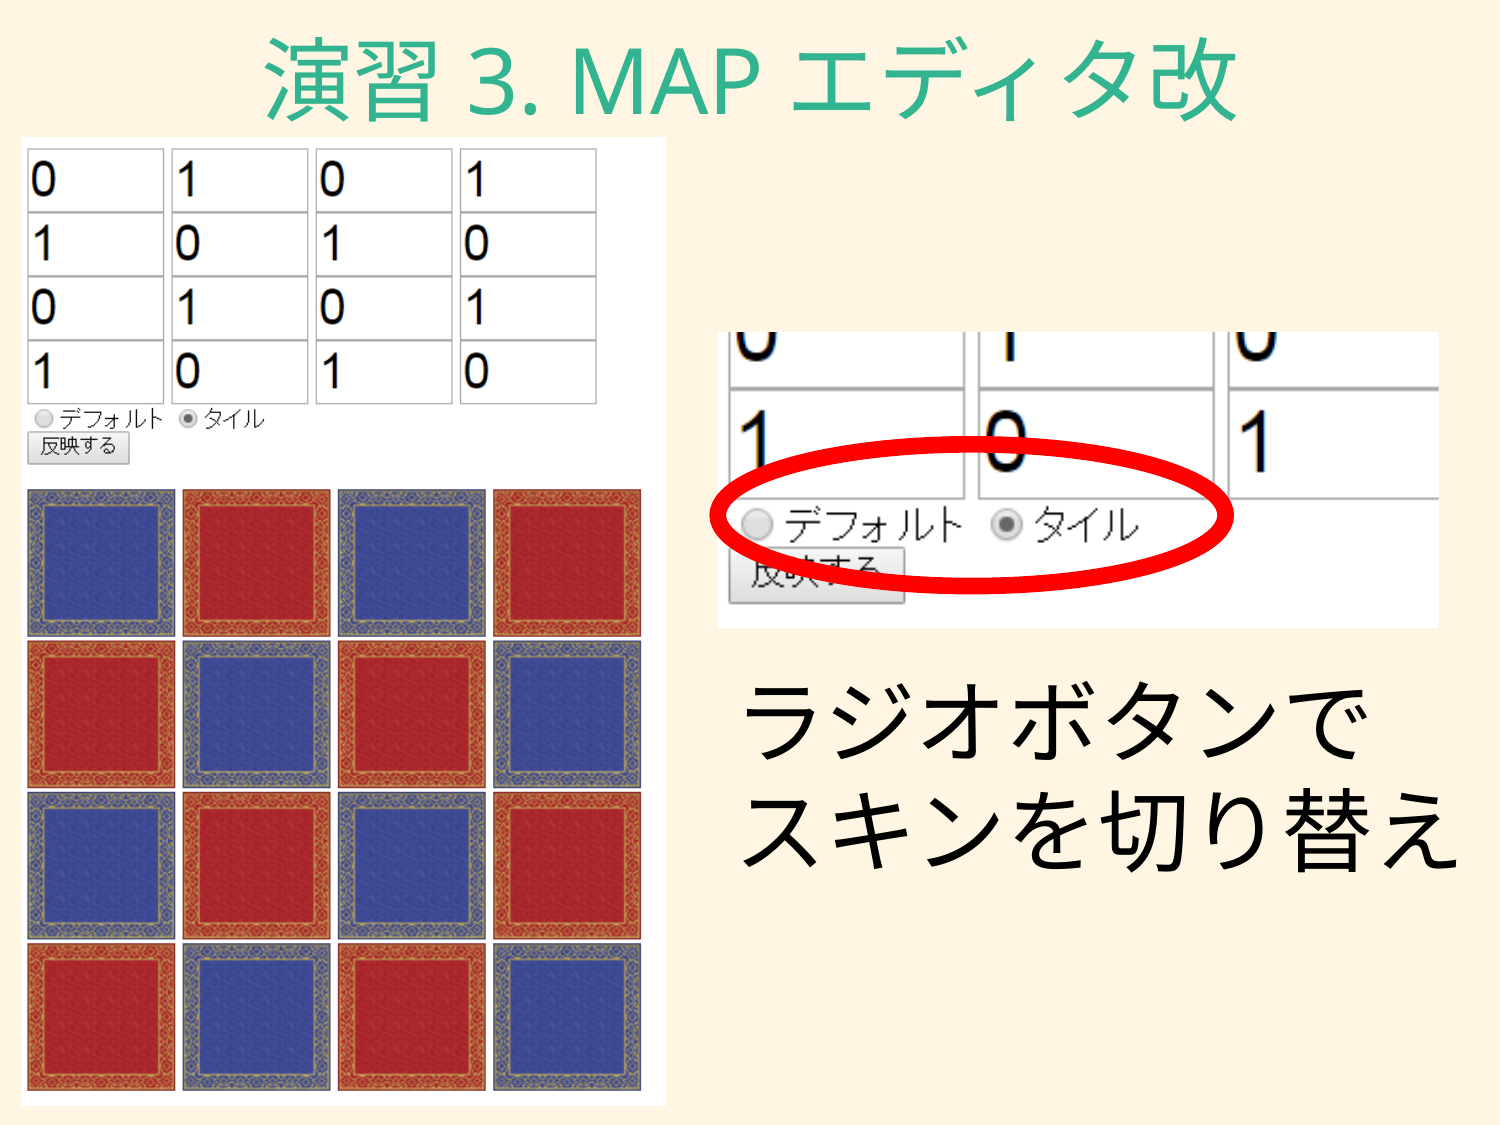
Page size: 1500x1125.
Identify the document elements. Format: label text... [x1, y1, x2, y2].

picture [21, 136, 667, 1107]
picture [717, 331, 1439, 628]
title 演習3. MAPエディタ改 [75, 0, 1425, 172]
text_box ラジオボタンで スキンを切り替え [719, 656, 1481, 892]
